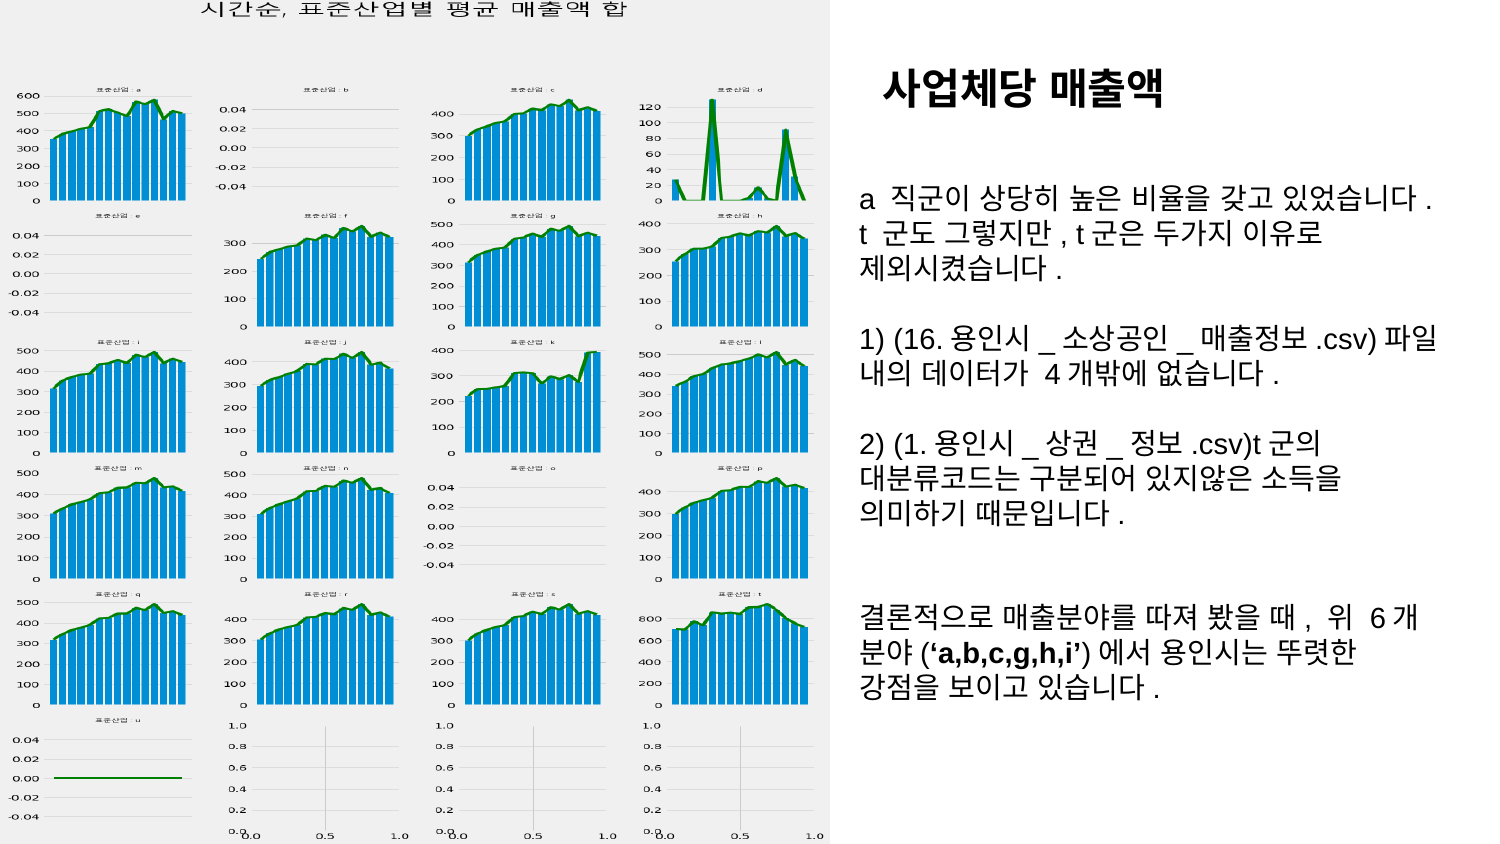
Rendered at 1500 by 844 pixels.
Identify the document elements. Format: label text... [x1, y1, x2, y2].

text_box a 직군이 상당히 높은 비율을 갖고 있었습니다. t 군도 그렇지만, t군은 두가지 이유로 제외시켰습니다. 1) (16.용인시_소상공인_매출정보.csv)파일 내의 데이터가 4개밖에 없습니다. 2) (1.용인시_상권_정보.csv)t군의 대분류코드는 구분되어 있지않은 소득을 의미하기 때문입니다. 결론적으로 매출분야를 따져 봤을 때, 위 6개 분야(‘a,b,c,g,h,i’)에서 용인시는 뚜렷한 강점을 보이고 있습니다. [844, 165, 1457, 734]
text_box 사업체당 매출액 [867, 53, 1360, 129]
picture [0, 0, 830, 844]
